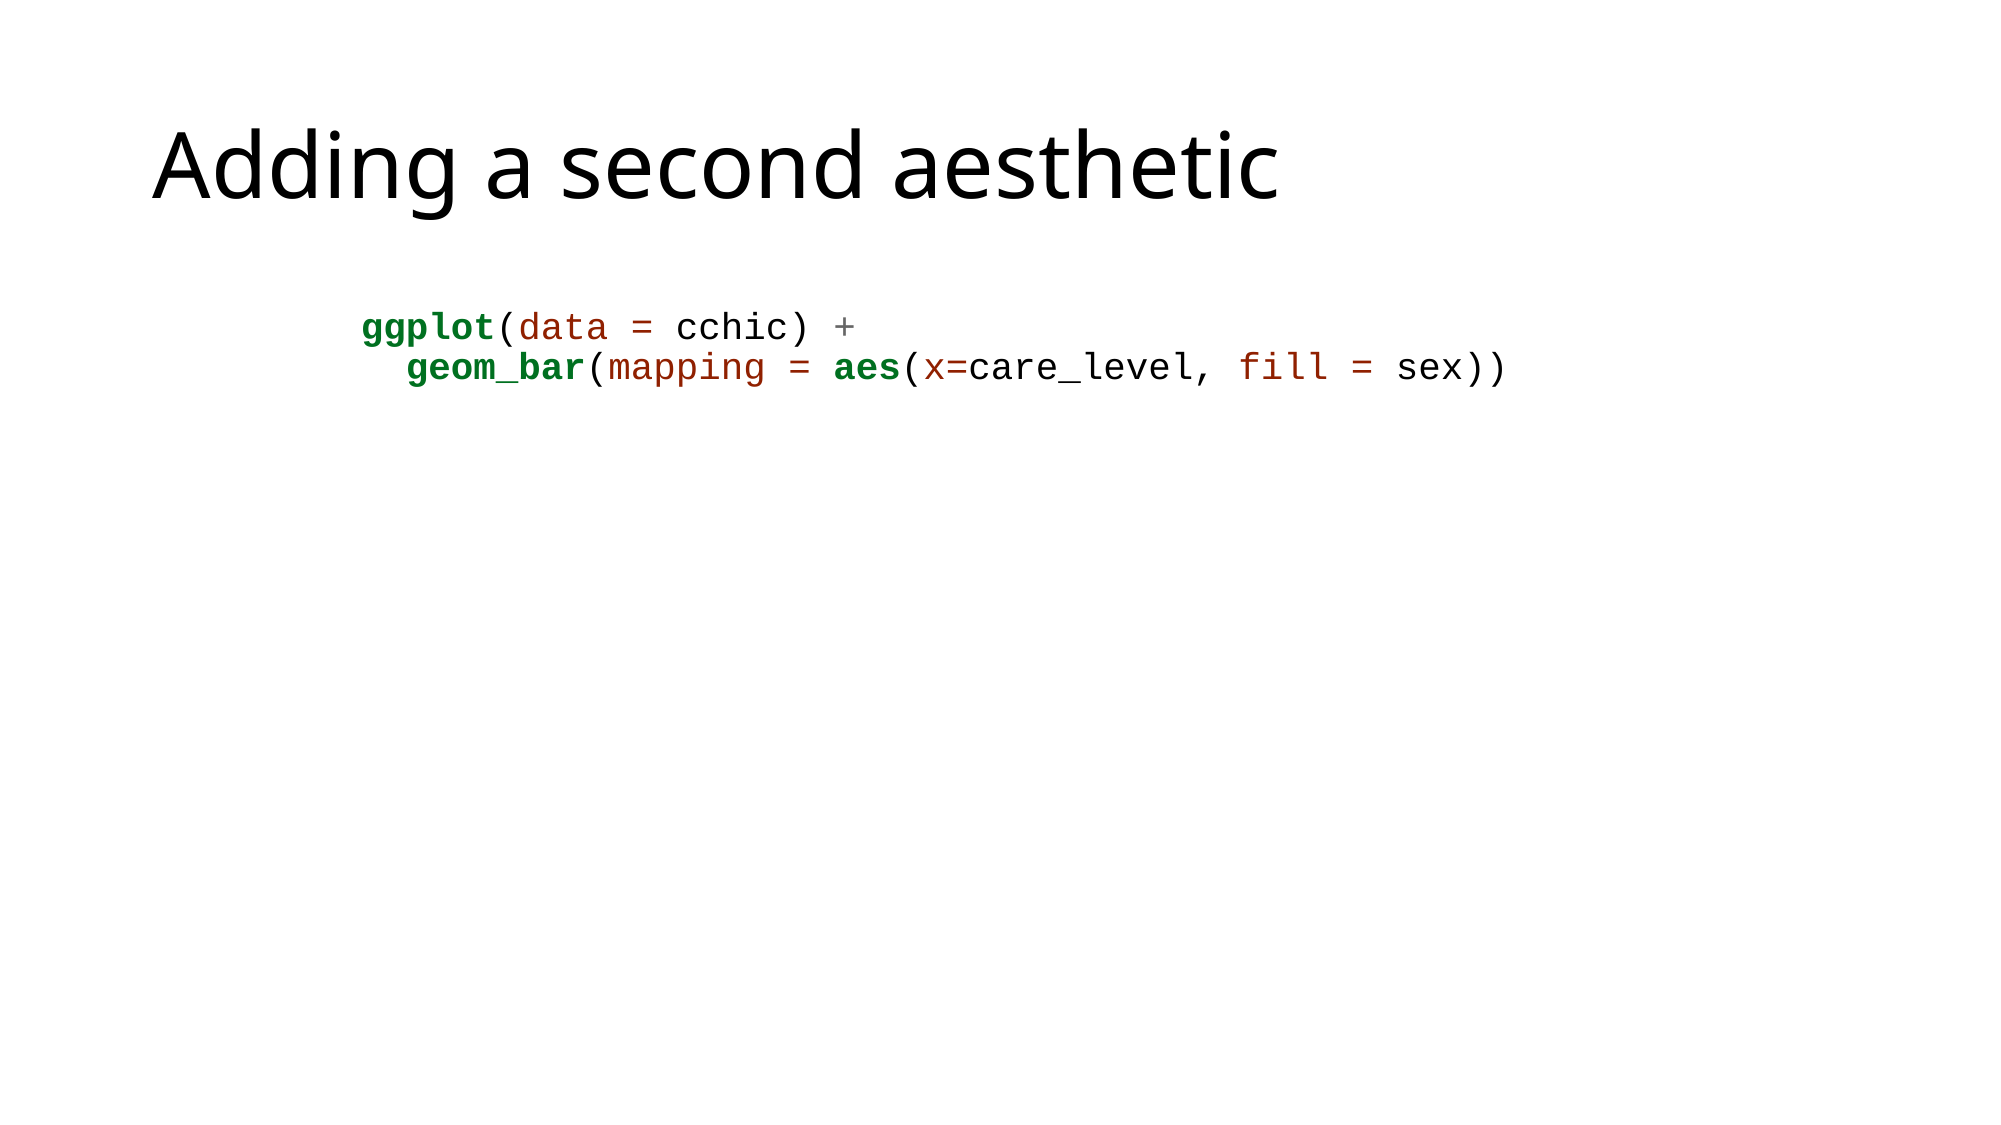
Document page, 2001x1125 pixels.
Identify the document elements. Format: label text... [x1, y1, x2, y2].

list ggplot(data = cchic) + geom_bar(mapping = aes(x=care_level, fill = sex)) [137, 299, 1863, 1014]
title Adding a second aesthetic [137, 59, 1863, 278]
